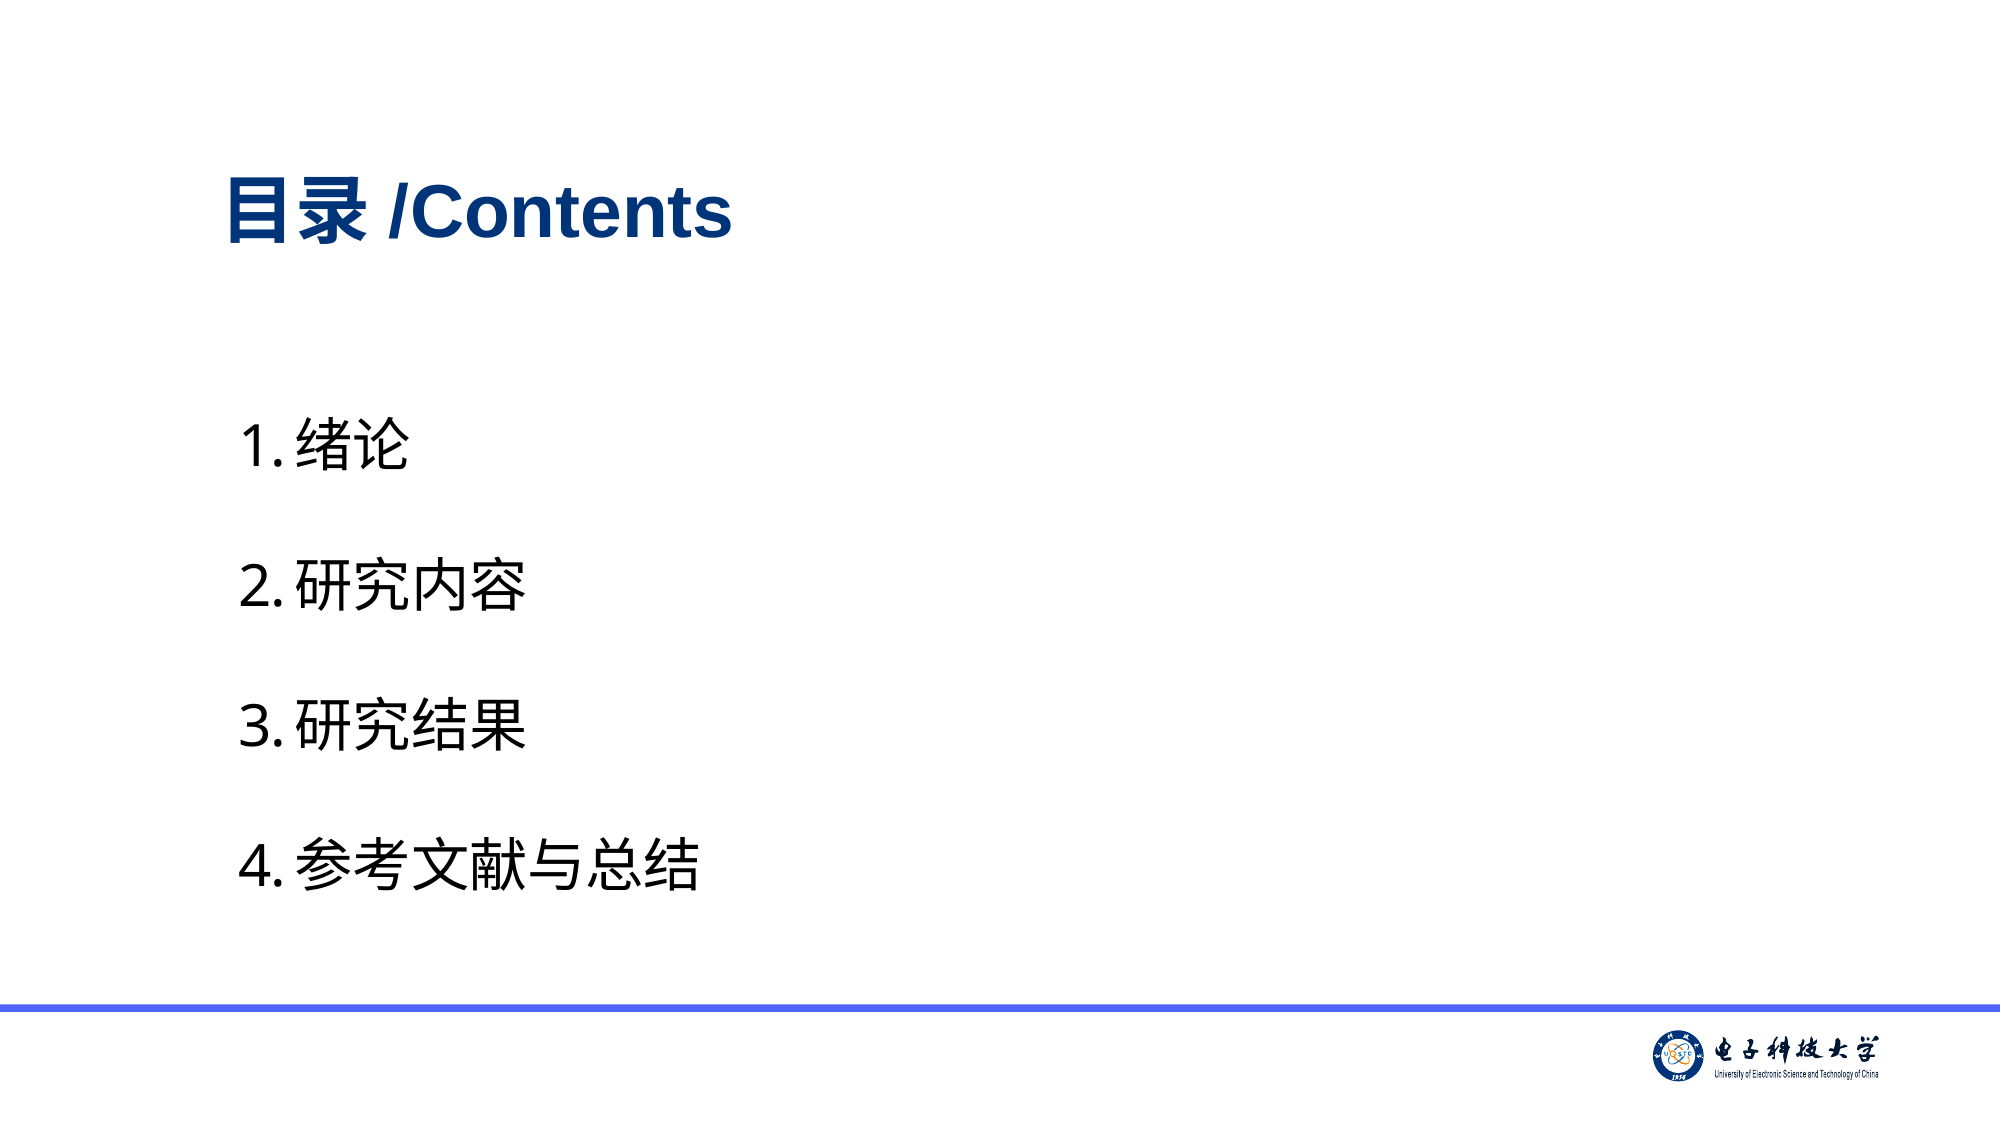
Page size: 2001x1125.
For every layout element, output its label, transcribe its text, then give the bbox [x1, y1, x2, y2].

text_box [1652, 1030, 1880, 1082]
text_box 目录/ Contents [205, 154, 853, 265]
text_box [0, 1003, 2000, 1013]
text_box 绪论 研究内容 研究结果 参考文献与总结 [223, 338, 1743, 787]
